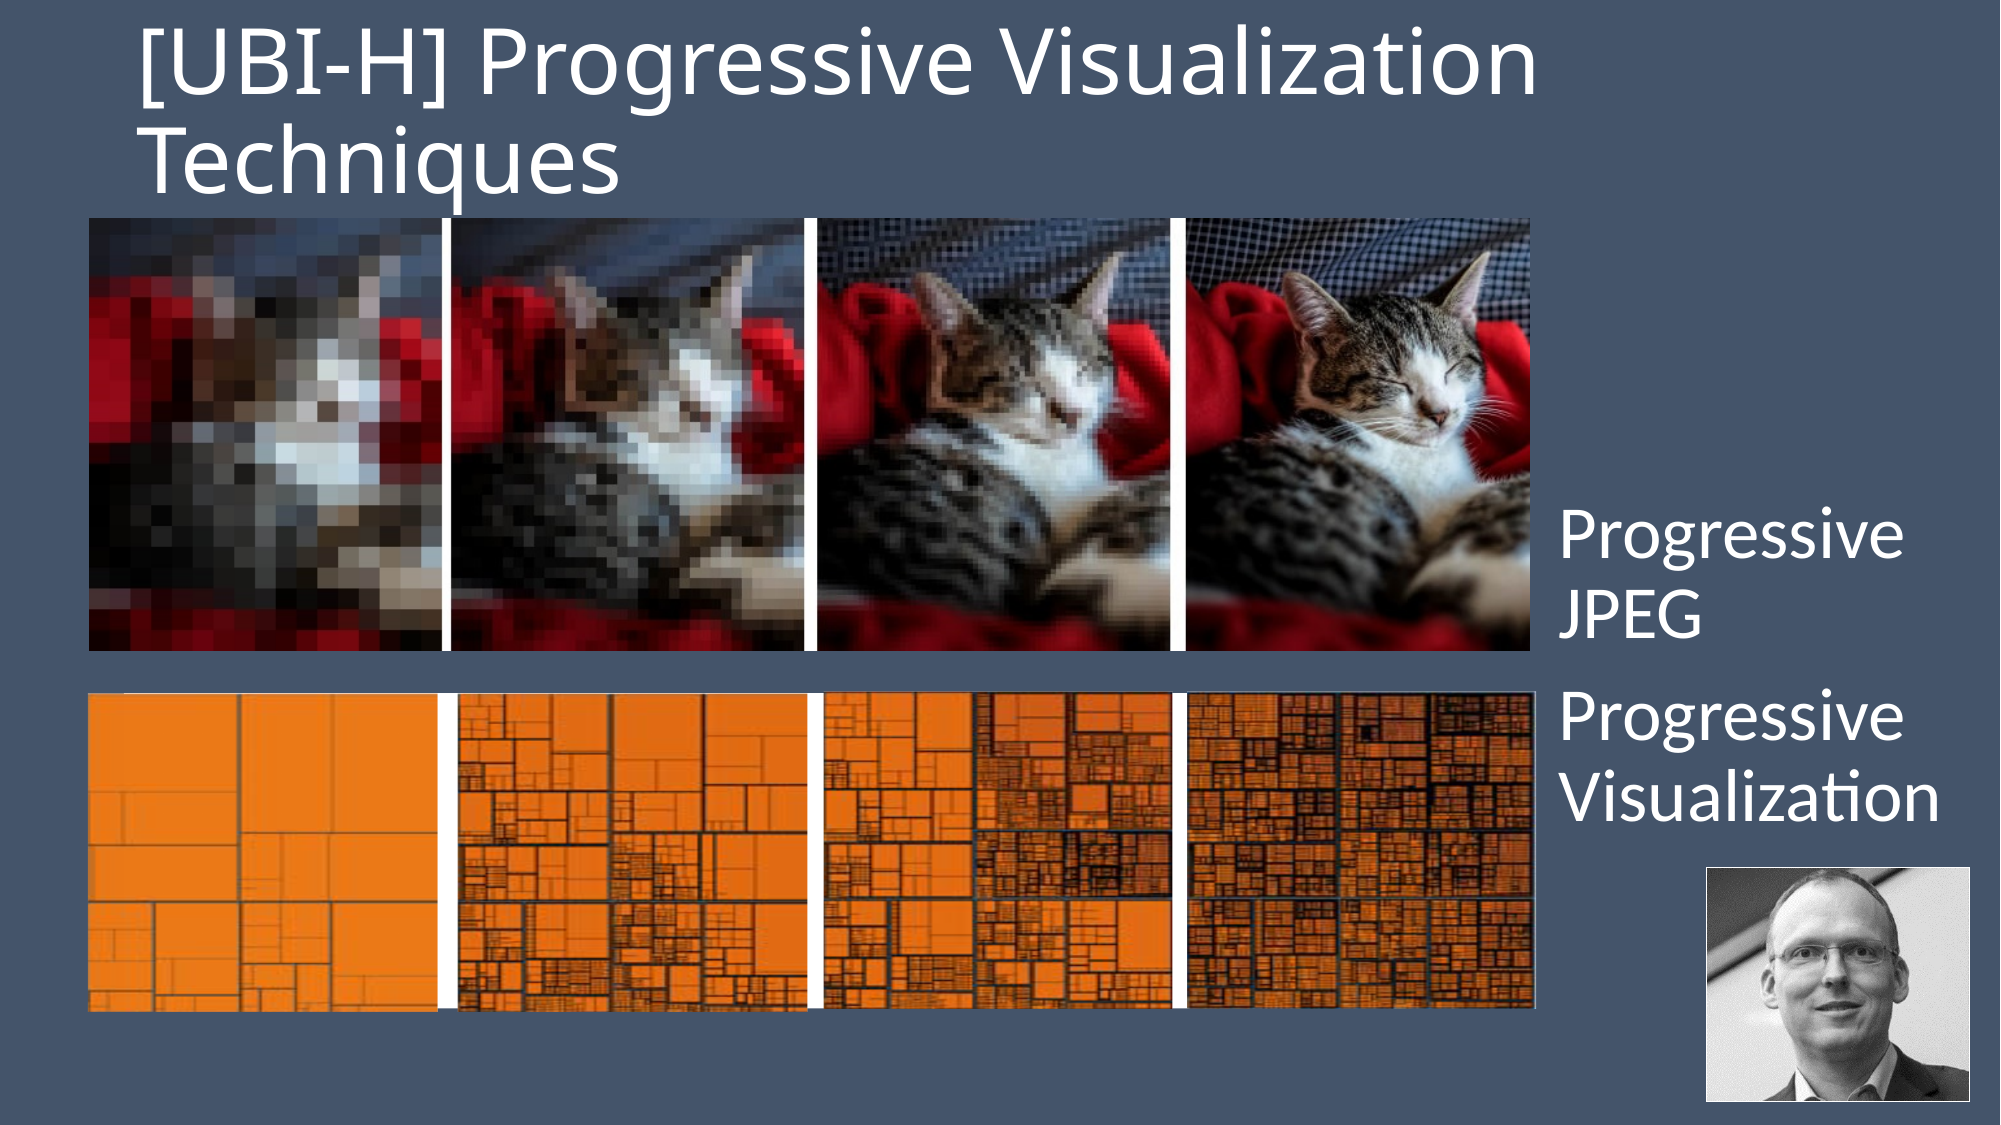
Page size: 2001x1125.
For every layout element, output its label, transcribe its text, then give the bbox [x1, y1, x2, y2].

picture [84, 218, 1530, 651]
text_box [87, 691, 1537, 1012]
picture [1706, 867, 1970, 1102]
title [UBI-H] Progressive Visualization Techniques [121, 5, 1899, 224]
list Progressive JPEG Progressive Visualization [1543, 485, 2000, 1125]
